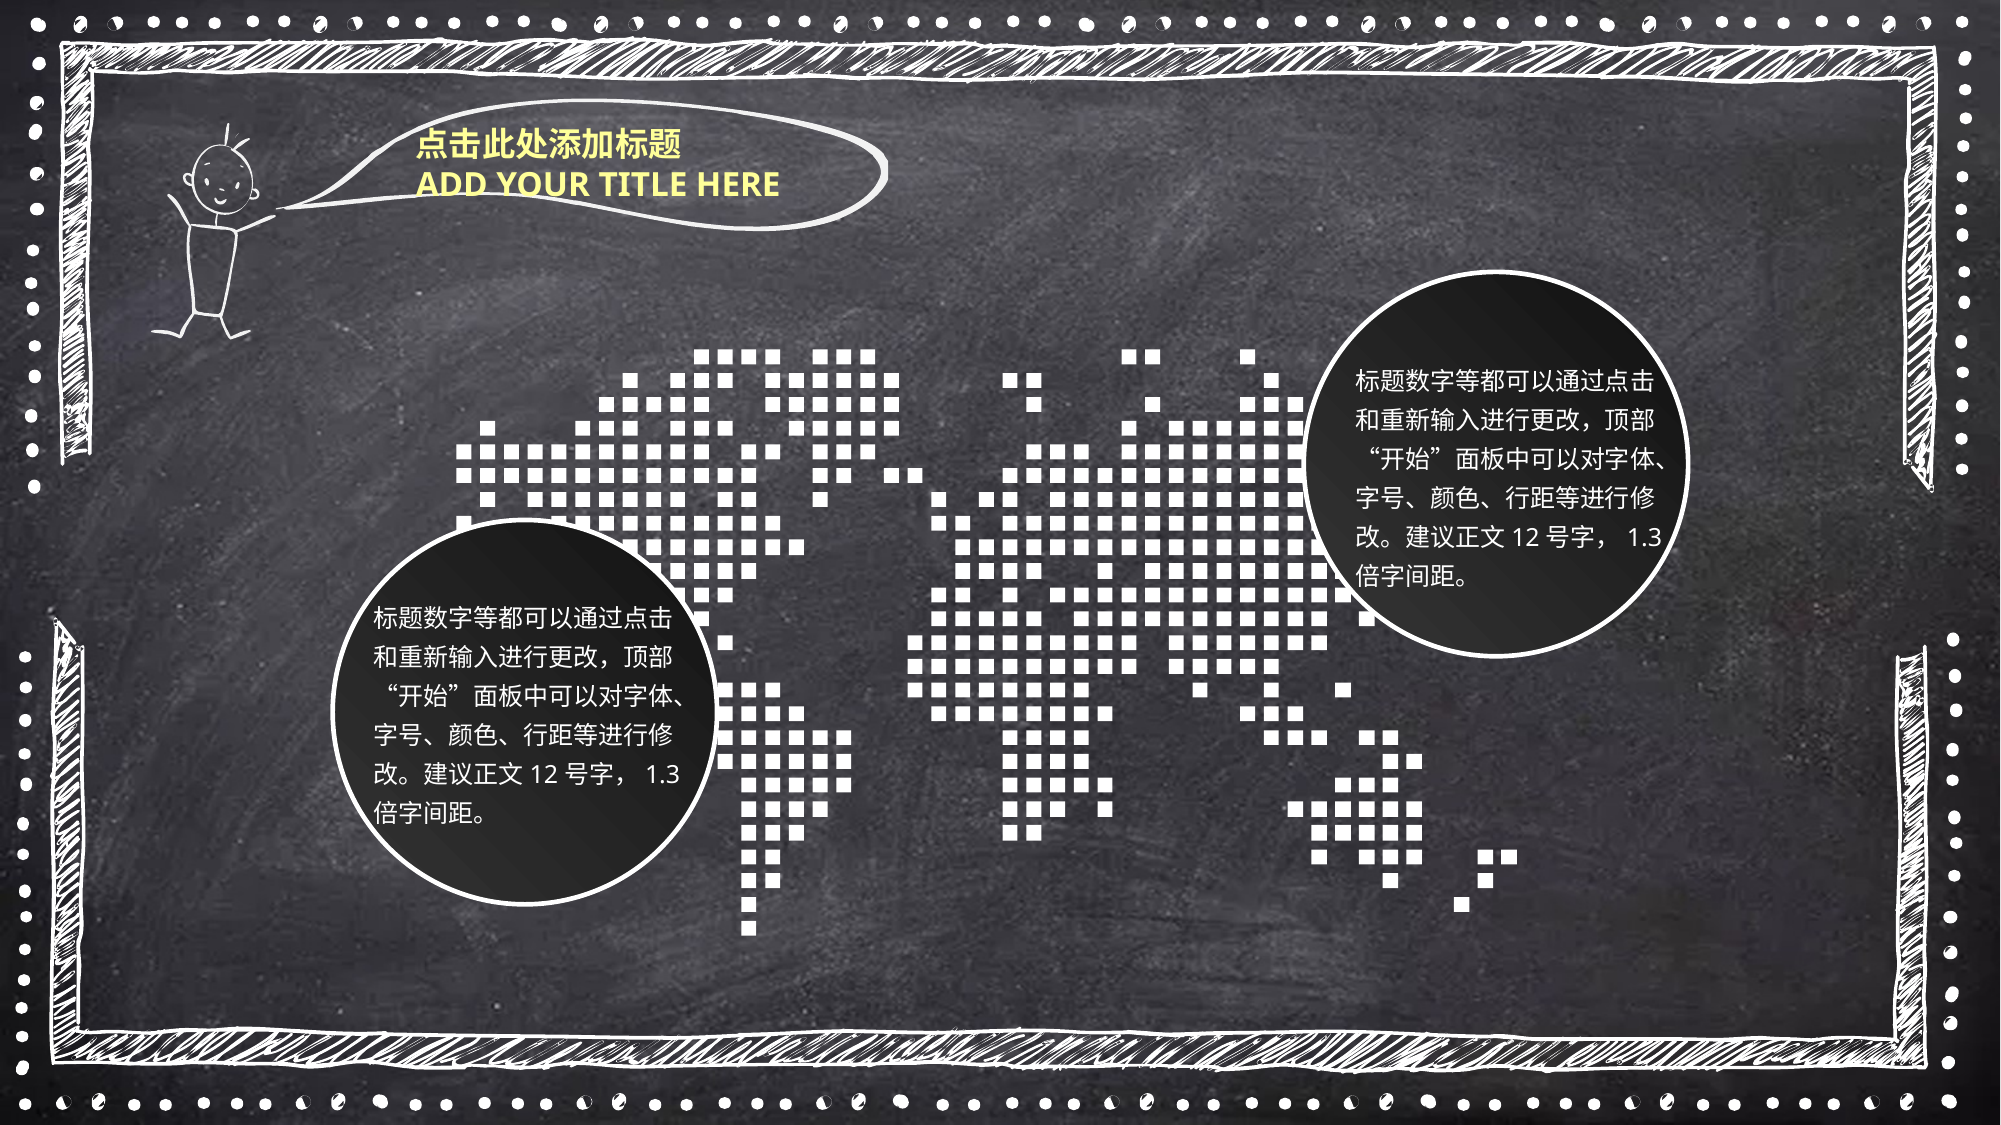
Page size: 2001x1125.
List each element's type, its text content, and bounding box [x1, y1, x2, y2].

text_box [1406, 801, 1422, 817]
text_box [1002, 706, 1018, 722]
text_box [1263, 444, 1279, 460]
text_box [456, 444, 472, 460]
text_box [1240, 349, 1256, 365]
text_box [1240, 611, 1256, 627]
text_box [1026, 635, 1042, 651]
text_box [1240, 563, 1256, 579]
text_box [1263, 730, 1279, 745]
text_box [1121, 539, 1137, 556]
text_box [1168, 515, 1184, 531]
text_box [1073, 539, 1089, 556]
text_box [1382, 849, 1399, 865]
text_box [931, 635, 947, 651]
text_box [955, 635, 971, 651]
text_box [1002, 658, 1018, 674]
text_box [1145, 444, 1161, 460]
text_box [860, 373, 876, 388]
text_box [622, 420, 638, 436]
text_box [812, 444, 828, 460]
text_box [504, 468, 519, 483]
text_box [788, 824, 804, 841]
text_box [1263, 706, 1279, 722]
text_box [907, 682, 923, 698]
text_box [788, 801, 804, 817]
text_box [1358, 777, 1375, 793]
text_box [1121, 635, 1137, 651]
text_box [694, 349, 709, 365]
text_box [480, 444, 496, 460]
text_box [670, 492, 685, 507]
text_box [1263, 468, 1279, 483]
text_box [860, 444, 876, 460]
text_box [599, 444, 614, 460]
text_box [883, 420, 899, 436]
text_box [646, 397, 662, 412]
text_box [1168, 492, 1184, 507]
text_box [1097, 635, 1113, 651]
text_box [1240, 539, 1256, 556]
text_box [694, 373, 709, 388]
text_box [1240, 444, 1256, 460]
text_box [1382, 730, 1399, 745]
text_box [1073, 658, 1089, 674]
text_box [1192, 587, 1208, 603]
text_box [1192, 444, 1208, 460]
text_box [646, 444, 662, 460]
text_box [694, 397, 709, 412]
text_box [1216, 492, 1232, 507]
text_box [836, 349, 852, 365]
text_box [812, 777, 828, 793]
text_box [1145, 349, 1161, 365]
text_box [1026, 397, 1042, 412]
text_box [622, 373, 638, 388]
text_box [1026, 801, 1042, 817]
text_box [788, 420, 804, 436]
text_box [649, 563, 662, 575]
text_box [1050, 730, 1066, 745]
text_box [1453, 897, 1470, 912]
text_box [1263, 420, 1279, 436]
text_box [765, 349, 781, 365]
text_box [812, 420, 828, 436]
text_box [741, 753, 757, 769]
text_box [1050, 658, 1066, 674]
text_box [1335, 587, 1351, 603]
text_box [741, 539, 757, 556]
text_box [1240, 515, 1256, 531]
text_box [1050, 515, 1066, 531]
text_box [527, 444, 543, 460]
text_box [978, 635, 994, 651]
text_box [836, 444, 852, 460]
text_box [765, 444, 781, 460]
text_box [646, 468, 662, 483]
text_box [955, 515, 971, 531]
text_box [1263, 397, 1279, 412]
text_box [456, 515, 472, 531]
text_box [1216, 635, 1232, 651]
text_box [741, 730, 757, 745]
text_box [1050, 753, 1066, 769]
text_box [1382, 777, 1399, 793]
text_box [812, 753, 828, 769]
text_box [1145, 515, 1161, 531]
text_box [1050, 706, 1066, 722]
text_box [694, 468, 709, 483]
text_box [741, 492, 757, 507]
text_box [1406, 753, 1422, 769]
text_box [1168, 611, 1184, 627]
text_box [1216, 587, 1232, 603]
text_box [955, 682, 971, 698]
text_box [1121, 515, 1137, 531]
text_box [1145, 587, 1161, 603]
text_box [1263, 492, 1279, 507]
text_box [504, 444, 519, 460]
text_box [717, 563, 733, 579]
text_box [1026, 444, 1042, 460]
text_box [1287, 563, 1304, 579]
text_box [1216, 563, 1232, 579]
text_box [1002, 587, 1018, 603]
text_box [955, 658, 971, 674]
text_box [717, 420, 733, 436]
text_box [1002, 777, 1018, 793]
text_box [1192, 492, 1208, 507]
text_box [1263, 658, 1279, 674]
text_box [741, 563, 757, 579]
text_box [1050, 539, 1066, 556]
text_box [1073, 492, 1089, 507]
text_box [1192, 420, 1208, 436]
text_box [978, 682, 994, 698]
text_box [1406, 824, 1422, 841]
text_box [599, 468, 614, 483]
text_box [1263, 539, 1279, 556]
text_box [1026, 824, 1042, 841]
text_box [1358, 849, 1375, 865]
text_box [694, 420, 709, 436]
text_box [575, 515, 591, 530]
text_box [765, 539, 781, 556]
text_box [1121, 420, 1137, 436]
text_box [860, 420, 876, 436]
text_box [1192, 611, 1208, 627]
text_box [694, 539, 709, 556]
text_box [1002, 682, 1018, 698]
text_box [1002, 801, 1018, 817]
text_box [765, 824, 781, 841]
text_box [646, 515, 662, 531]
text_box [1073, 777, 1089, 793]
text_box [1073, 444, 1089, 460]
text_box [788, 777, 804, 793]
text_box [575, 444, 591, 460]
text_box [1026, 563, 1042, 579]
text_box [741, 849, 757, 865]
text_box [1002, 539, 1018, 556]
text_box [1050, 444, 1066, 460]
text_box [836, 777, 852, 793]
text_box [1216, 515, 1232, 531]
text_box [1168, 658, 1184, 674]
text_box [741, 873, 757, 889]
text_box [670, 515, 685, 531]
text_box [1240, 468, 1256, 483]
text_box [860, 397, 876, 412]
text_box [622, 468, 638, 483]
text_box [551, 444, 567, 460]
text_box [1145, 539, 1161, 556]
text_box [765, 373, 781, 388]
text_box [480, 420, 496, 436]
text_box [646, 539, 662, 556]
text_box [741, 682, 757, 698]
text_box [1287, 730, 1304, 745]
text_box [1026, 468, 1042, 483]
text_box [1263, 373, 1279, 388]
text_box [1240, 492, 1256, 507]
text_box [907, 635, 923, 651]
text_box [1311, 849, 1327, 865]
text_box [1097, 587, 1113, 603]
text_box [1287, 539, 1304, 556]
text_box [931, 587, 947, 603]
text_box [1287, 444, 1303, 460]
text_box [1002, 824, 1018, 841]
text_box [765, 682, 781, 698]
text_box [1358, 801, 1375, 817]
text_box [375, 835, 675, 906]
text_box [883, 468, 899, 483]
text_box [1192, 635, 1208, 651]
text_box [1073, 611, 1089, 627]
text_box [1240, 397, 1256, 412]
text_box [1335, 682, 1351, 698]
text_box [670, 444, 685, 460]
text_box [622, 492, 638, 507]
text_box [1287, 420, 1304, 436]
text_box [1002, 635, 1018, 651]
text_box [1240, 420, 1256, 436]
text_box [1216, 420, 1232, 436]
text_box [1073, 730, 1089, 745]
text_box [1097, 515, 1113, 531]
text_box [1477, 873, 1494, 889]
text_box [1192, 468, 1208, 483]
text_box [527, 492, 543, 507]
text_box [1097, 706, 1113, 722]
text_box [1073, 468, 1089, 483]
text_box [1216, 539, 1232, 556]
text_box [907, 658, 923, 674]
text_box [1121, 658, 1137, 674]
text_box [812, 468, 828, 483]
text_box [765, 515, 781, 531]
text_box [1287, 801, 1304, 817]
text_box [1263, 635, 1279, 651]
text_box [836, 753, 852, 769]
text_box [788, 539, 804, 556]
text_box [836, 730, 852, 745]
text_box [1168, 444, 1184, 460]
text_box [1335, 801, 1351, 817]
text_box [1382, 824, 1399, 841]
text_box [1168, 468, 1184, 483]
text_box [1311, 801, 1327, 817]
text_box [551, 492, 567, 507]
text_box [883, 373, 899, 388]
text_box [812, 801, 828, 817]
text_box [1192, 563, 1208, 579]
text_box [694, 563, 709, 579]
text_box [765, 730, 781, 745]
text_box [741, 706, 757, 722]
text_box [599, 420, 614, 436]
text_box [1311, 824, 1327, 841]
text_box [741, 468, 757, 483]
text_box [741, 444, 757, 460]
text_box [670, 397, 685, 412]
text_box [765, 873, 781, 889]
text_box [812, 730, 828, 745]
text_box [646, 492, 662, 507]
text_box [1073, 753, 1089, 769]
text_box [765, 753, 781, 769]
text_box [1192, 658, 1208, 674]
text_box [812, 397, 828, 412]
text_box [1097, 563, 1113, 579]
text_box [741, 515, 757, 531]
text_box [1145, 468, 1161, 483]
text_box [150, 97, 914, 340]
text_box [1335, 824, 1351, 841]
text_box [717, 635, 733, 651]
text_box [1121, 444, 1137, 460]
text_box [1240, 587, 1256, 603]
text_box [1026, 373, 1042, 388]
text_box [931, 611, 947, 627]
text_box [1145, 563, 1161, 579]
text_box [1097, 801, 1113, 817]
text_box [1263, 682, 1279, 698]
text_box [1168, 587, 1184, 603]
text_box [527, 468, 543, 483]
text_box [1311, 730, 1327, 745]
text_box [480, 468, 496, 483]
text_box [836, 420, 852, 436]
text_box [741, 349, 757, 365]
text_box [694, 515, 709, 531]
text_box [931, 492, 947, 507]
picture [0, 0, 2001, 1125]
text_box [1026, 611, 1042, 627]
text_box [1121, 492, 1137, 507]
text_box [1002, 515, 1018, 531]
text_box [1073, 515, 1089, 531]
text_box [670, 420, 685, 436]
text_box [741, 920, 757, 936]
text_box [717, 349, 733, 365]
text_box [670, 539, 685, 556]
text_box [1050, 777, 1066, 793]
text_box [1311, 611, 1327, 627]
text_box [955, 587, 971, 603]
text_box [1240, 658, 1256, 674]
text_box [812, 373, 828, 388]
text_box [955, 563, 971, 579]
text_box [1358, 824, 1375, 841]
text_box [551, 515, 567, 523]
text_box [1311, 539, 1325, 556]
text_box [1406, 849, 1422, 865]
text_box [1121, 611, 1137, 627]
text_box [456, 468, 472, 483]
text_box [694, 444, 709, 460]
text_box [480, 492, 496, 507]
text_box [1340, 270, 1652, 349]
text_box [1168, 635, 1184, 651]
text_box [1287, 706, 1304, 722]
text_box [1050, 587, 1066, 603]
text_box [812, 349, 828, 365]
text_box [1121, 587, 1137, 603]
text_box [1097, 658, 1113, 674]
text_box [1002, 563, 1018, 579]
text_box [1382, 873, 1399, 889]
text_box [1097, 492, 1113, 507]
text_box [1287, 492, 1304, 507]
text_box [1002, 492, 1018, 507]
text_box [860, 349, 876, 365]
text_box [1002, 468, 1018, 483]
text_box [1287, 587, 1304, 603]
text_box [1073, 706, 1089, 722]
text_box [978, 658, 994, 674]
text_box [717, 539, 733, 556]
text_box [1121, 349, 1137, 365]
text_box [1026, 753, 1042, 769]
text_box [978, 706, 994, 722]
text_box [1501, 849, 1517, 865]
text_box [575, 468, 591, 483]
text_box [622, 539, 638, 554]
text_box [622, 444, 638, 460]
text_box [955, 611, 971, 627]
text_box [1050, 468, 1066, 483]
text_box [907, 468, 923, 483]
text_box [765, 397, 781, 412]
text_box [670, 468, 685, 483]
text_box [1192, 539, 1208, 556]
text_box [741, 824, 757, 841]
text_box [1145, 397, 1161, 412]
text_box [1311, 587, 1327, 603]
text_box [931, 682, 947, 698]
text_box [1002, 373, 1018, 388]
text_box [1192, 682, 1208, 698]
text_box [765, 801, 781, 817]
text_box [1216, 658, 1232, 674]
text_box [931, 658, 947, 674]
text_box [378, 518, 672, 586]
text_box [1382, 753, 1399, 769]
text_box [717, 587, 733, 603]
text_box [1287, 515, 1304, 531]
text_box [670, 373, 685, 388]
text_box [1287, 468, 1303, 483]
text_box 标题数字等都可以通过点击和重新输入进行更改，顶部“开始”面板中可以对字体、字号、颜色、行距等进行修改。建议正文12号字，1.3倍字间距。 [358, 586, 707, 835]
text_box [955, 539, 971, 556]
text_box [978, 492, 994, 507]
text_box [1097, 539, 1113, 556]
text_box [812, 492, 828, 507]
text_box [717, 468, 733, 483]
text_box [1302, 350, 1340, 579]
text_box [707, 647, 719, 777]
text_box [1097, 611, 1113, 627]
text_box [1216, 468, 1232, 483]
text_box [1026, 682, 1042, 698]
text_box [1168, 539, 1184, 556]
text_box [717, 492, 733, 507]
text_box [883, 397, 899, 412]
text_box [1287, 635, 1304, 651]
text_box [1097, 468, 1113, 483]
text_box [1311, 635, 1327, 651]
text_box [1263, 611, 1279, 627]
text_box [1050, 801, 1066, 817]
text_box [1263, 563, 1279, 579]
text_box [1358, 730, 1375, 745]
text_box [765, 706, 781, 722]
text_box [1287, 611, 1304, 627]
text_box [1073, 587, 1089, 603]
text_box [1026, 515, 1042, 531]
text_box [788, 373, 804, 388]
text_box [836, 373, 852, 388]
text_box [978, 611, 994, 627]
text_box [599, 492, 614, 507]
text_box [836, 468, 852, 483]
text_box [788, 706, 804, 722]
text_box [1121, 468, 1137, 483]
text_box [718, 706, 733, 722]
text_box [1026, 730, 1042, 745]
text_box [931, 706, 947, 722]
text_box [1216, 611, 1232, 627]
text_box [1168, 563, 1184, 579]
text_box [741, 801, 757, 817]
text_box [1050, 635, 1066, 651]
text_box [622, 397, 638, 412]
text_box [1026, 777, 1042, 793]
text_box [1168, 420, 1184, 436]
text_box [1477, 849, 1494, 865]
text_box [717, 515, 733, 531]
text_box [622, 515, 638, 531]
text_box [1311, 563, 1327, 579]
text_box [551, 468, 567, 483]
text_box [1382, 801, 1399, 817]
text_box [765, 849, 781, 865]
text_box [670, 563, 685, 579]
text_box [1263, 587, 1279, 603]
text_box [836, 397, 852, 412]
text_box [575, 492, 591, 507]
text_box [1356, 598, 1636, 658]
text_box [1097, 777, 1113, 793]
text_box [1073, 682, 1089, 698]
text_box [788, 397, 804, 412]
text_box [1026, 706, 1042, 722]
text_box [1073, 635, 1089, 651]
text_box [1002, 611, 1018, 627]
text_box [331, 614, 358, 810]
text_box [1240, 706, 1256, 722]
text_box [575, 420, 591, 436]
text_box [717, 753, 733, 769]
text_box [1026, 539, 1042, 556]
text_box [1335, 777, 1351, 793]
text_box [599, 397, 614, 412]
text_box [1002, 753, 1018, 769]
text_box [1240, 635, 1256, 651]
text_box [1263, 515, 1279, 531]
text_box 标题数字等都可以通过点击和重新输入进行更改，顶部“开始”面板中可以对字体、字号、颜色、行距等进行修改。建议正文12号字，1.3倍字间距。 [1340, 349, 1689, 598]
text_box [1002, 730, 1018, 745]
text_box [717, 682, 733, 698]
text_box [1050, 682, 1066, 698]
text_box [1145, 611, 1161, 627]
text_box [788, 730, 804, 745]
text_box [717, 730, 733, 745]
text_box [931, 515, 947, 531]
text_box [978, 539, 994, 556]
text_box [741, 897, 757, 912]
text_box [1192, 515, 1208, 531]
text_box [1145, 492, 1161, 507]
text_box [1026, 658, 1042, 674]
text_box [955, 706, 971, 722]
text_box [788, 753, 804, 769]
text_box [1216, 444, 1232, 460]
text_box [1287, 397, 1304, 412]
text_box [717, 373, 733, 388]
text_box [1358, 611, 1375, 627]
text_box [741, 777, 757, 793]
text_box [765, 777, 781, 793]
text_box [1050, 492, 1066, 507]
text_box [599, 515, 614, 531]
text_box [978, 563, 994, 579]
